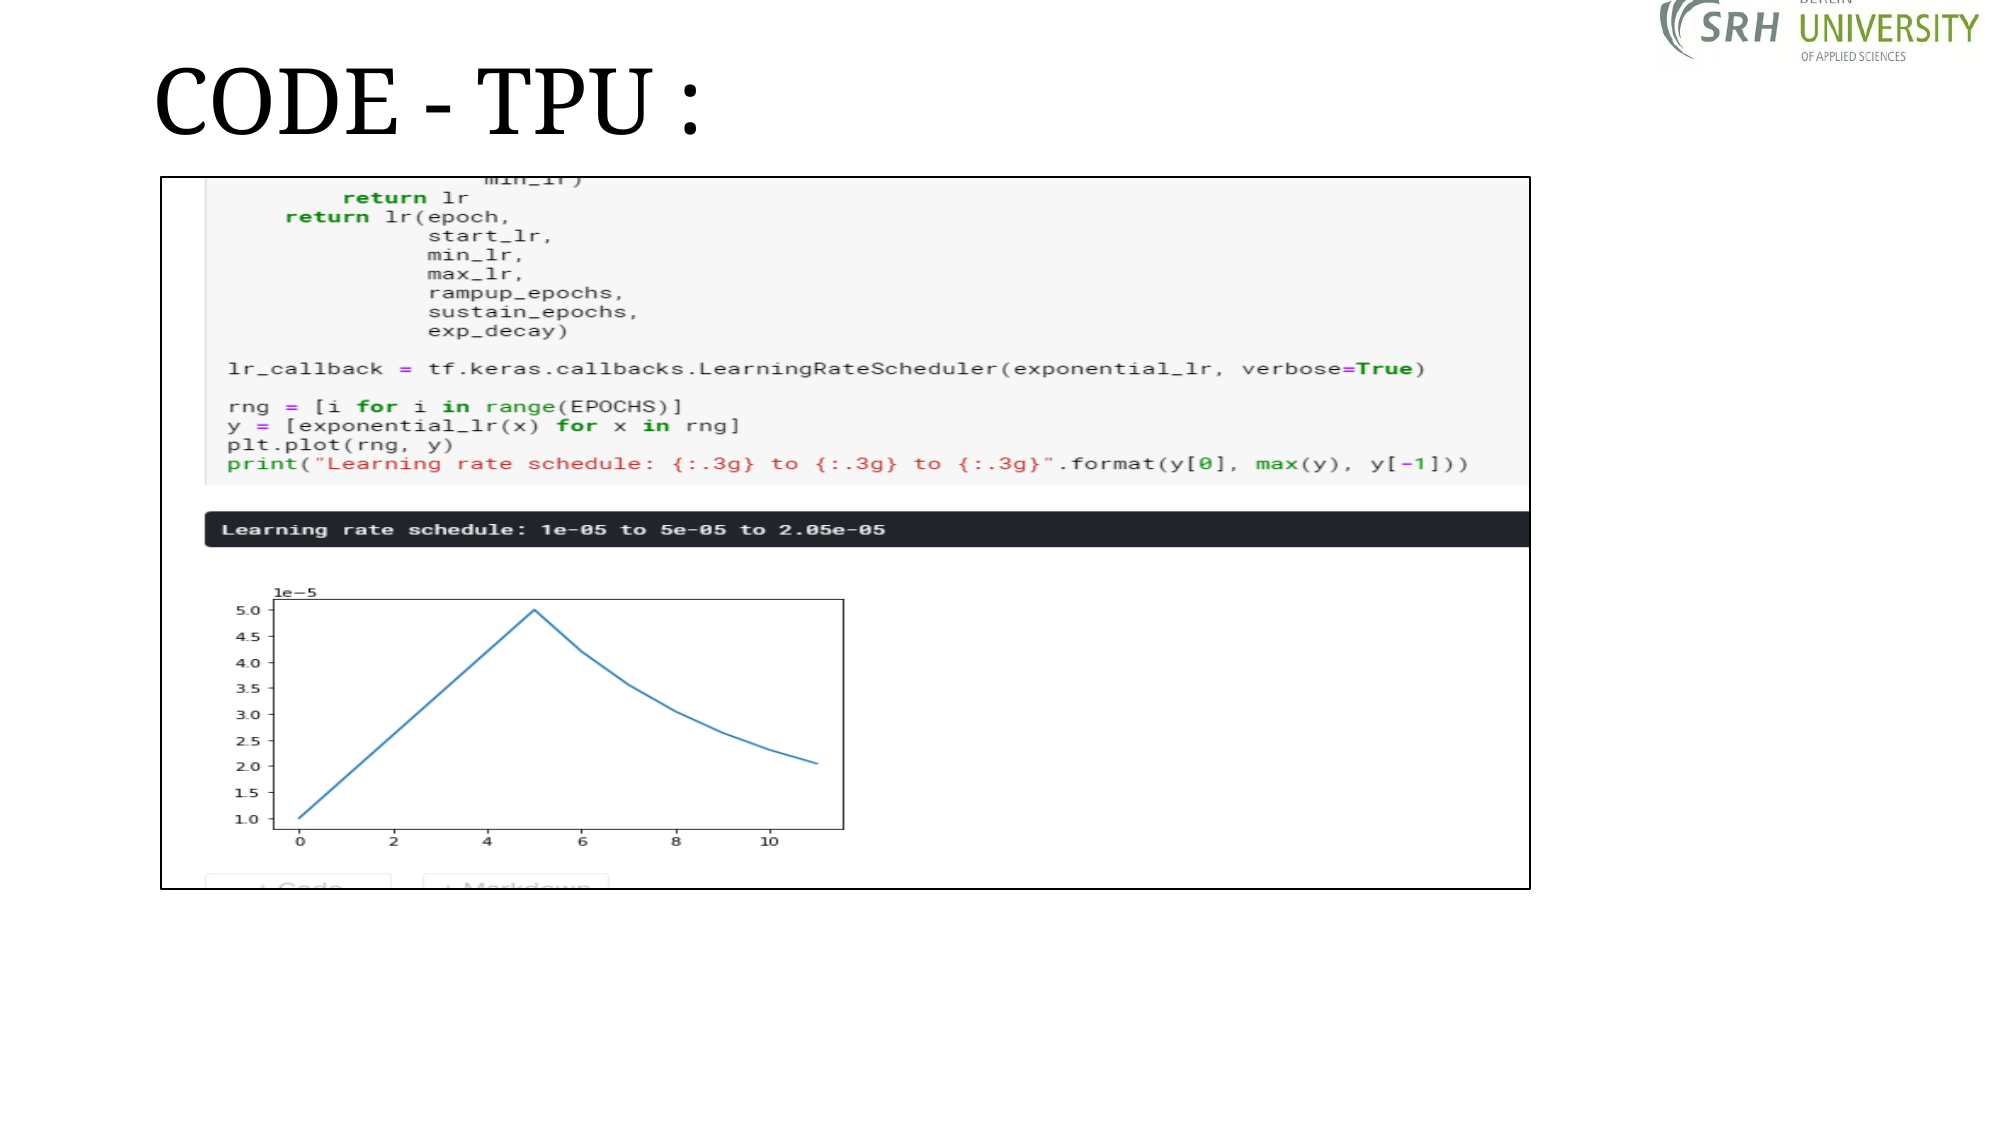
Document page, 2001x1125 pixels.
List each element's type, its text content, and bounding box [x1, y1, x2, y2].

picture [1652, 0, 1989, 71]
picture [161, 177, 1530, 889]
text_box CODE - TPU : [137, 32, 1272, 178]
